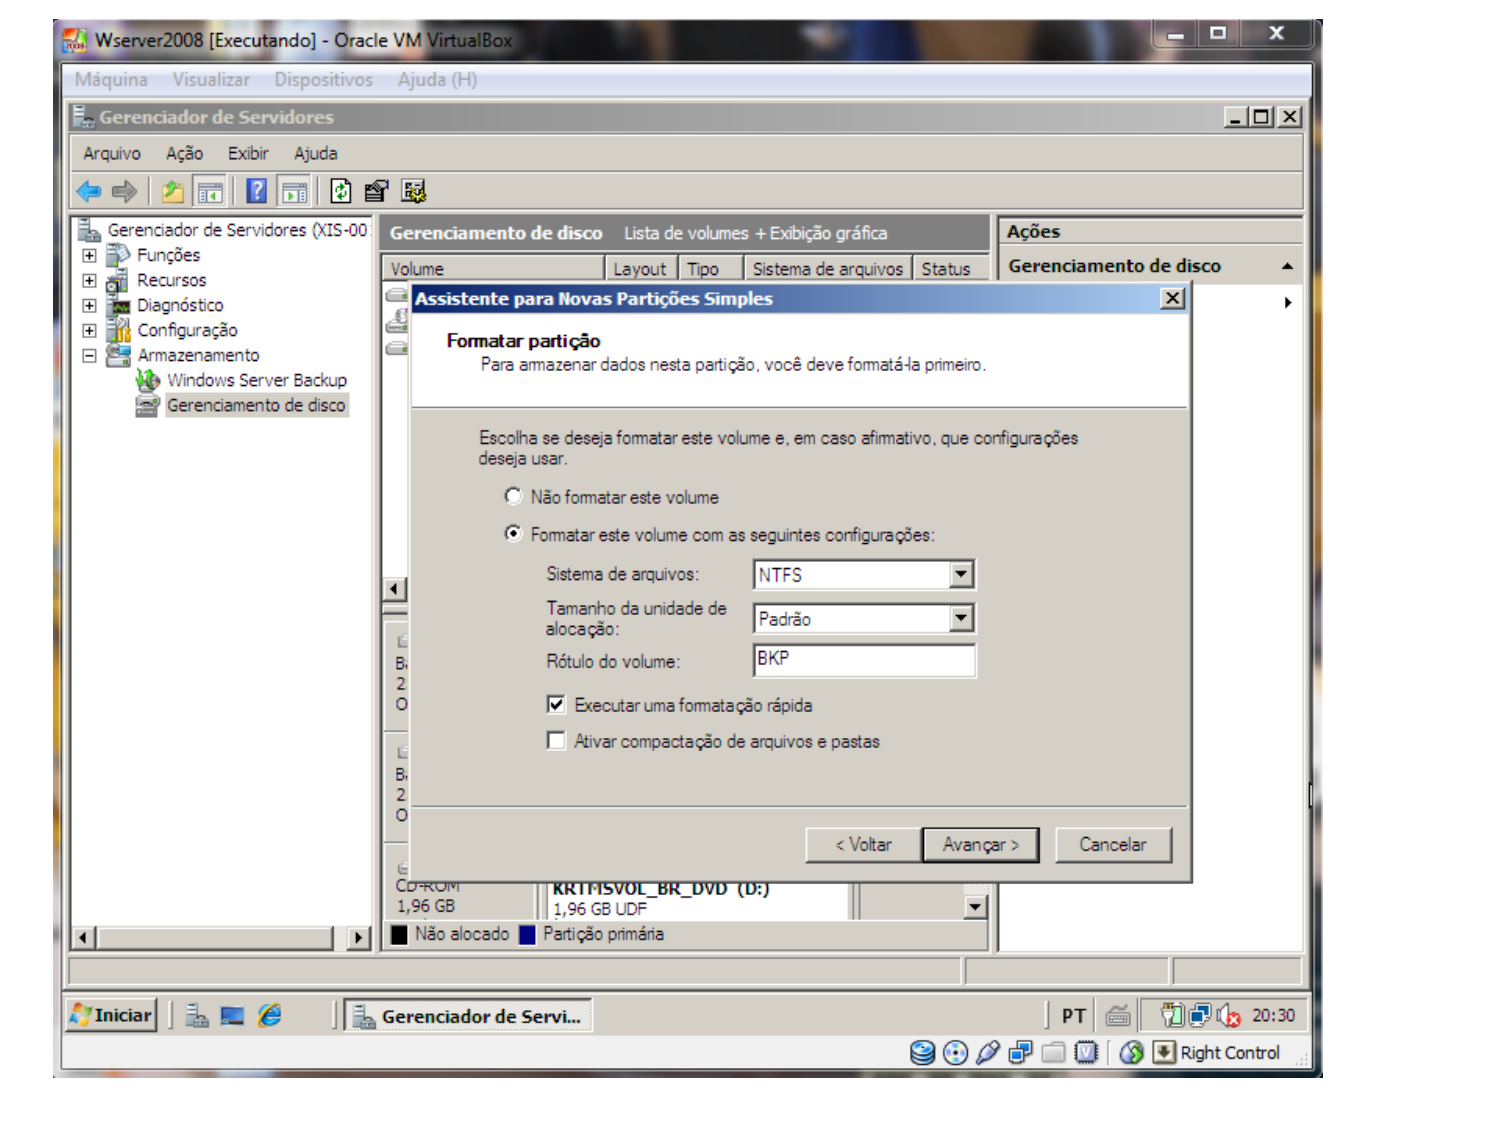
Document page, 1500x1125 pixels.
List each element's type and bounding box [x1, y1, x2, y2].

picture [52, 18, 1323, 1079]
